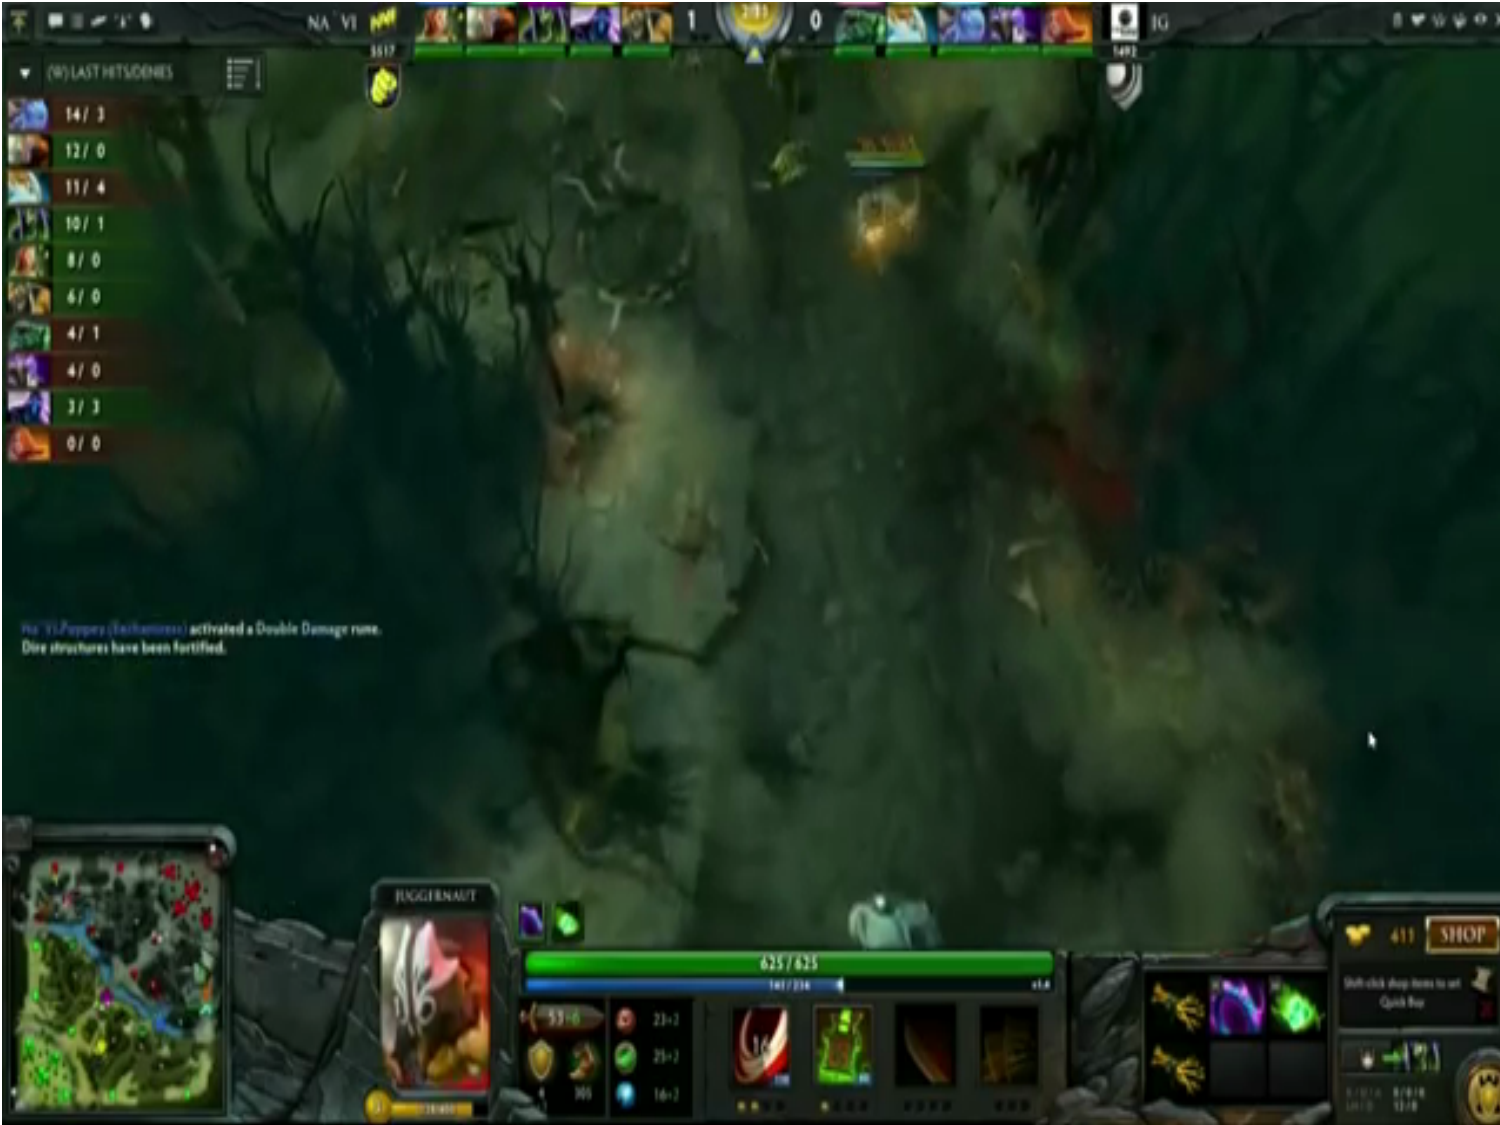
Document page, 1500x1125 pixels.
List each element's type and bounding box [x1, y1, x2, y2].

list [1, 1, 1500, 1125]
